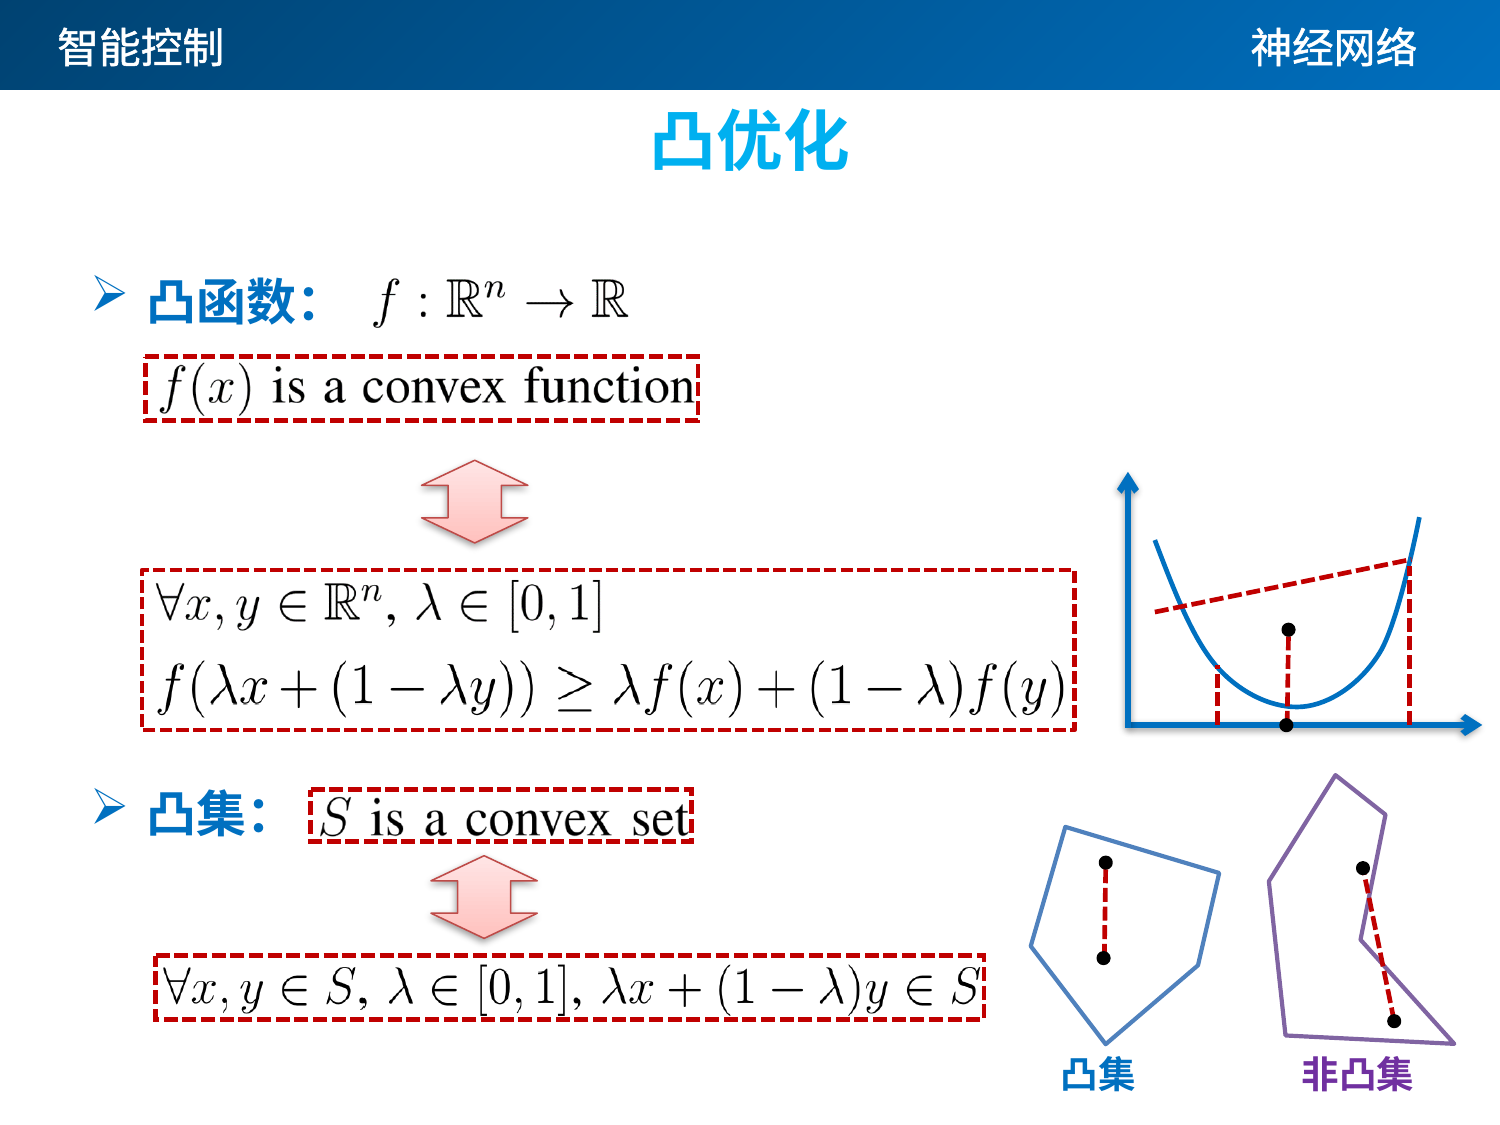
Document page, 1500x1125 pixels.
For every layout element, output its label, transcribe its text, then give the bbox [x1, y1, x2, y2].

text_box [420, 459, 529, 544]
title 凸优化 [75, 45, 1425, 233]
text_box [1268, 774, 1455, 1045]
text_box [1127, 471, 1483, 731]
picture [365, 270, 637, 330]
list 凸函数： [75, 262, 880, 344]
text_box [1030, 826, 1220, 1045]
text_box 非凸集 [1286, 1053, 1430, 1104]
picture [147, 358, 696, 419]
text_box 凸集 [1046, 1054, 1151, 1104]
picture [157, 957, 982, 1018]
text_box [141, 569, 1075, 731]
text_box 凸集： [75, 775, 881, 856]
text_box [430, 855, 539, 940]
picture [312, 791, 690, 840]
